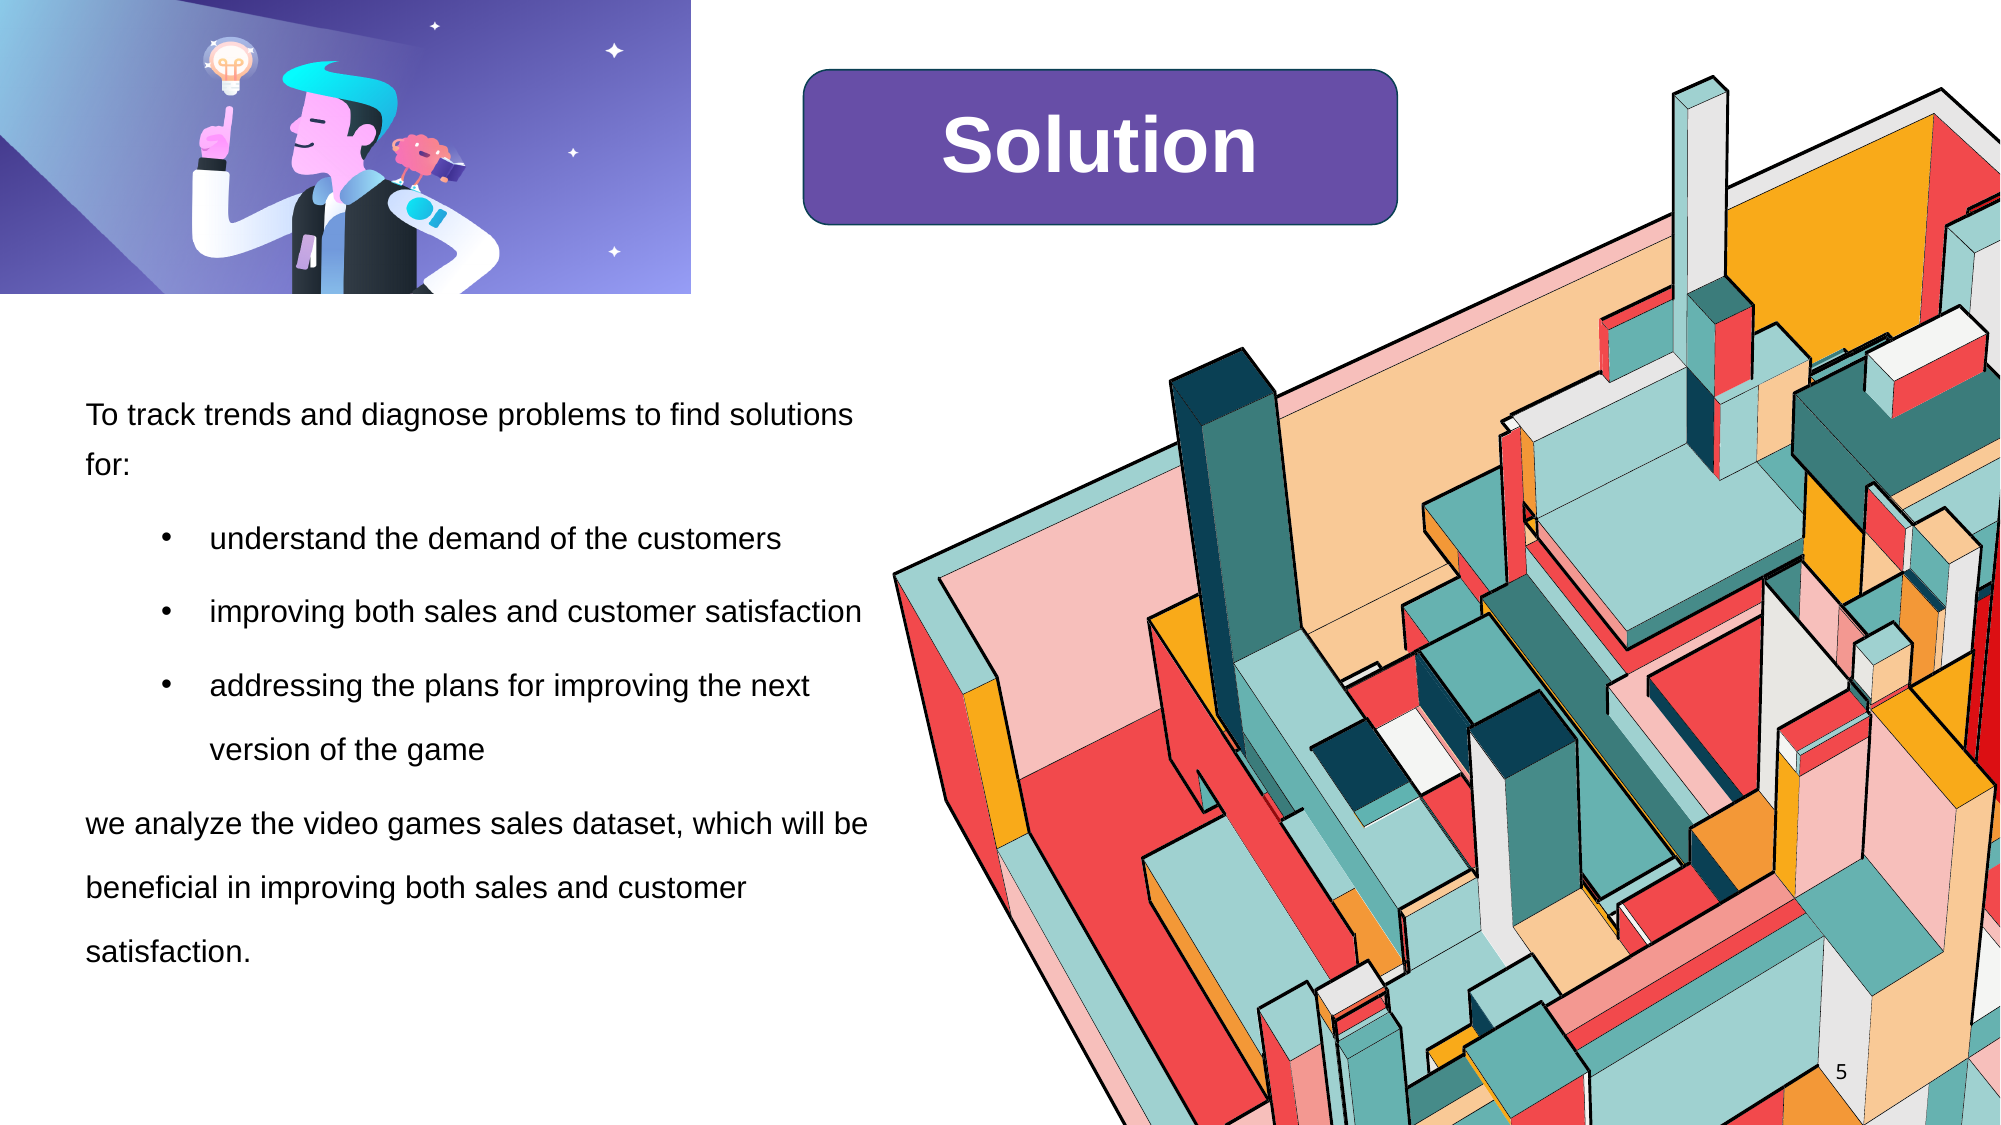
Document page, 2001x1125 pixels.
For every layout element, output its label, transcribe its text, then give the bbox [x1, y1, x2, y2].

text_box Solution [803, 69, 1398, 225]
slide_number 5 [1412, 1042, 1863, 1103]
list To track trends and diagnose problems to find solutions for: understand the demand of the customers improving both sales and customer satisfaction addressing the plans for improving the next version of the game we analyze the video games sales dataset, which will be beneficial in improving both sales and customer satisfaction. [70, 374, 907, 980]
title Solution [695, 66, 1500, 200]
picture [0, 0, 691, 295]
